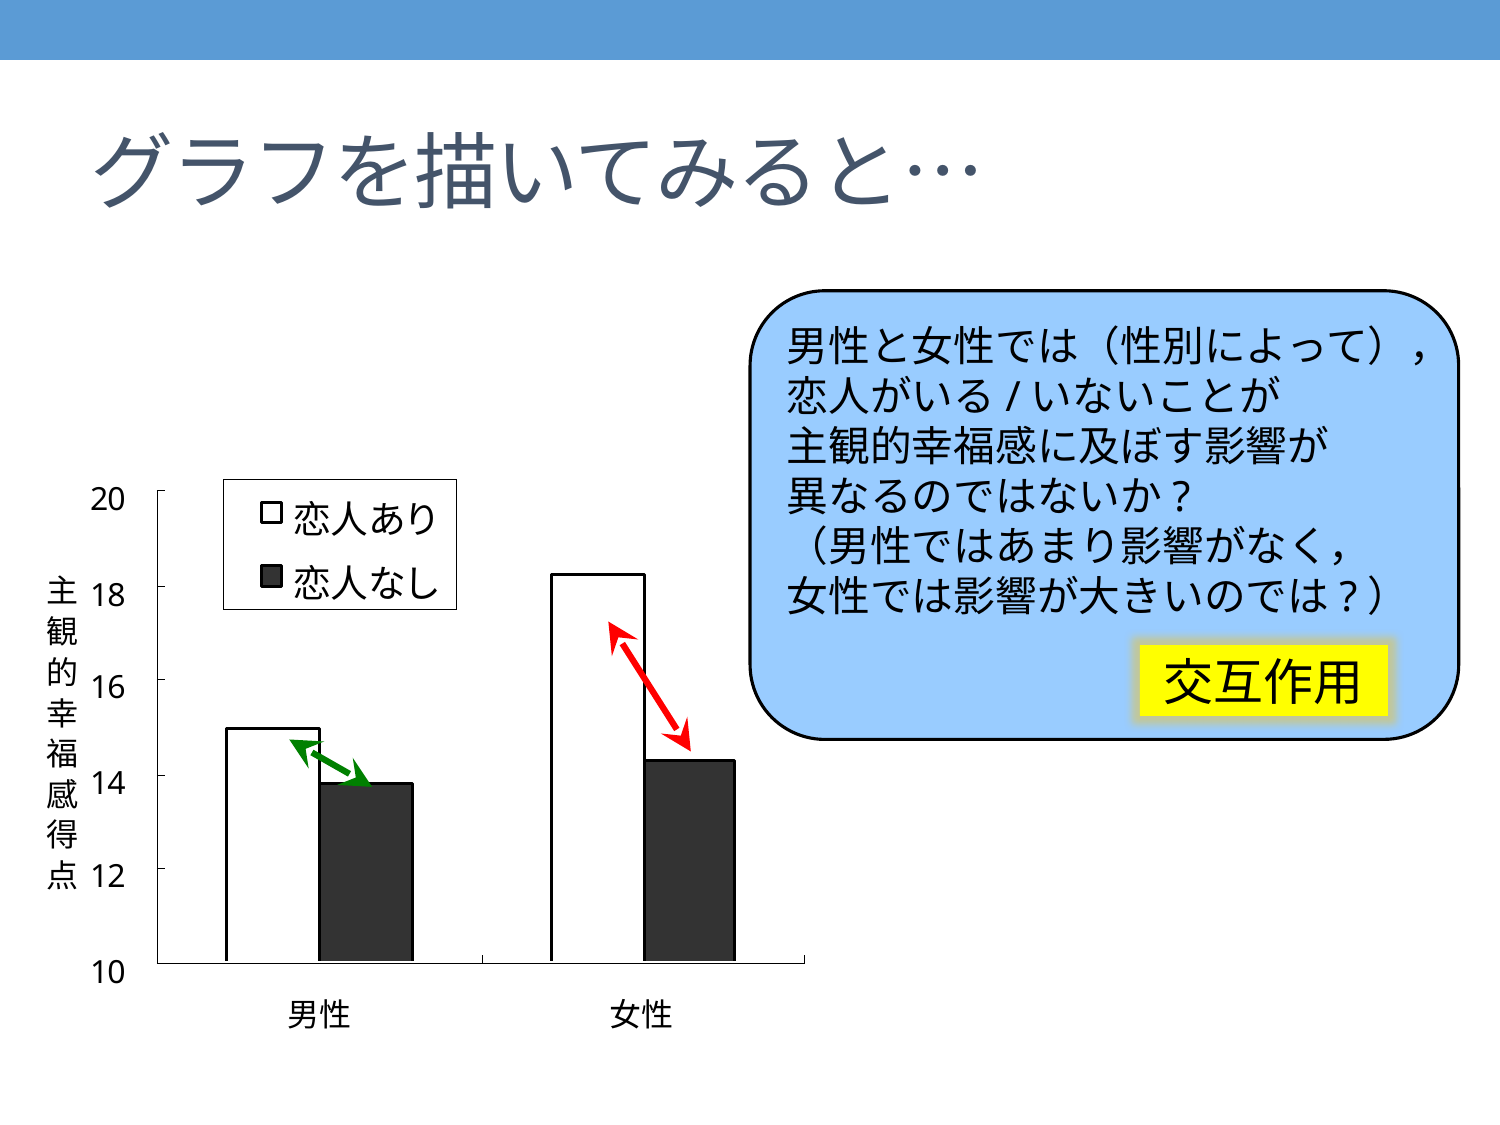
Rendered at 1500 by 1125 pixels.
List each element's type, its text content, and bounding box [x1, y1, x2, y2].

text_box 男性と女性では（性別によって）， 恋人がいる/いないことが 主観的幸福感に及ぼす影響が 異なるのではないか? （男性ではあまり影響がなく， 女性では影響が大きいのでは?） [750, 290, 1459, 740]
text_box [0, 420, 828, 1077]
text_box 交互作用 [1139, 645, 1388, 716]
title グラフを描いてみると… [75, 87, 1425, 250]
